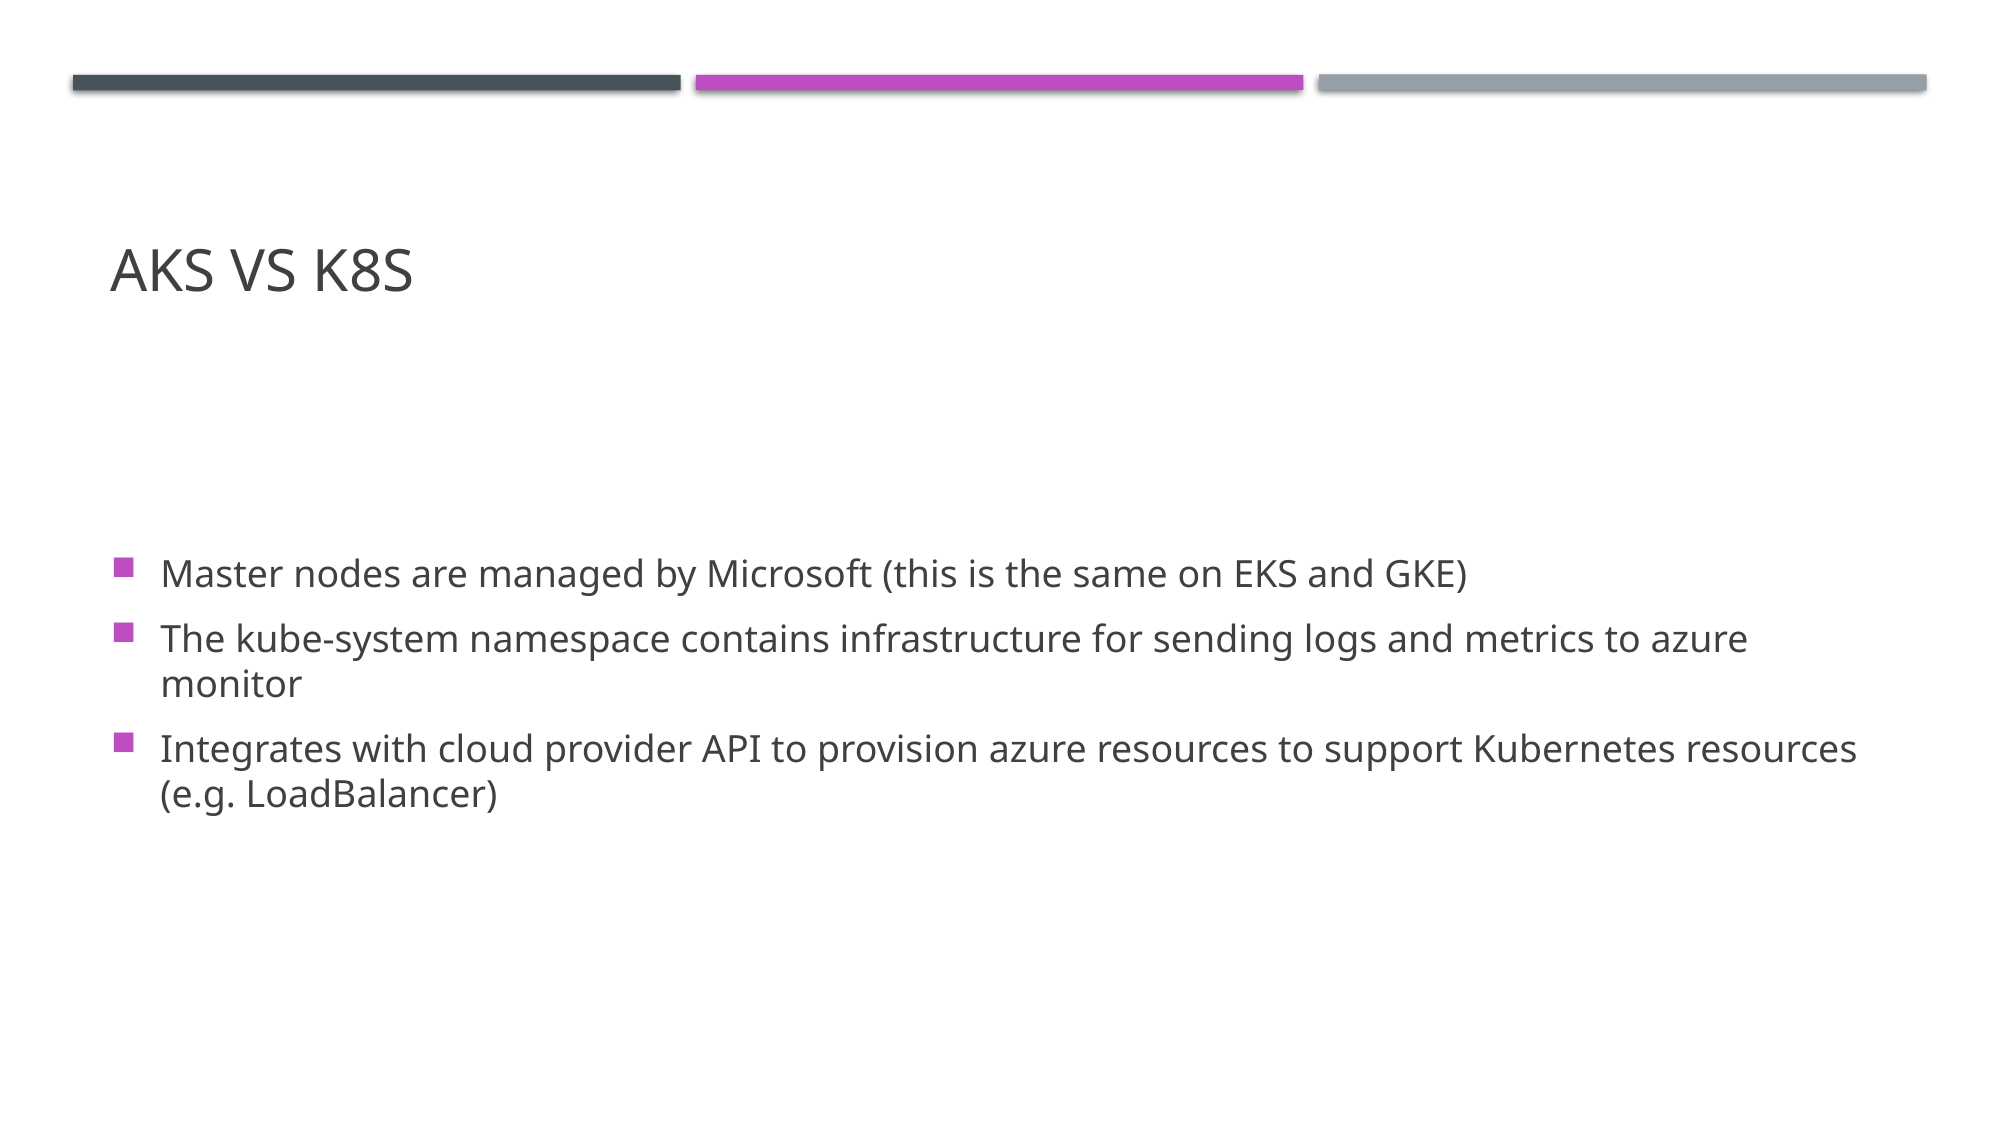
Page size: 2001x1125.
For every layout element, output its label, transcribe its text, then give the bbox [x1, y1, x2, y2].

title AKS vs k8s [95, 115, 1905, 311]
list Master nodes are managed by Microsoft (this is the same on EKS and GKE) The kube-system namespace contains infrastructure for sending logs and metrics to azure monitor Integrates with cloud provider API to provision azure resources to support Kubernetes resources (e.g. LoadBalancer) [95, 383, 1905, 981]
